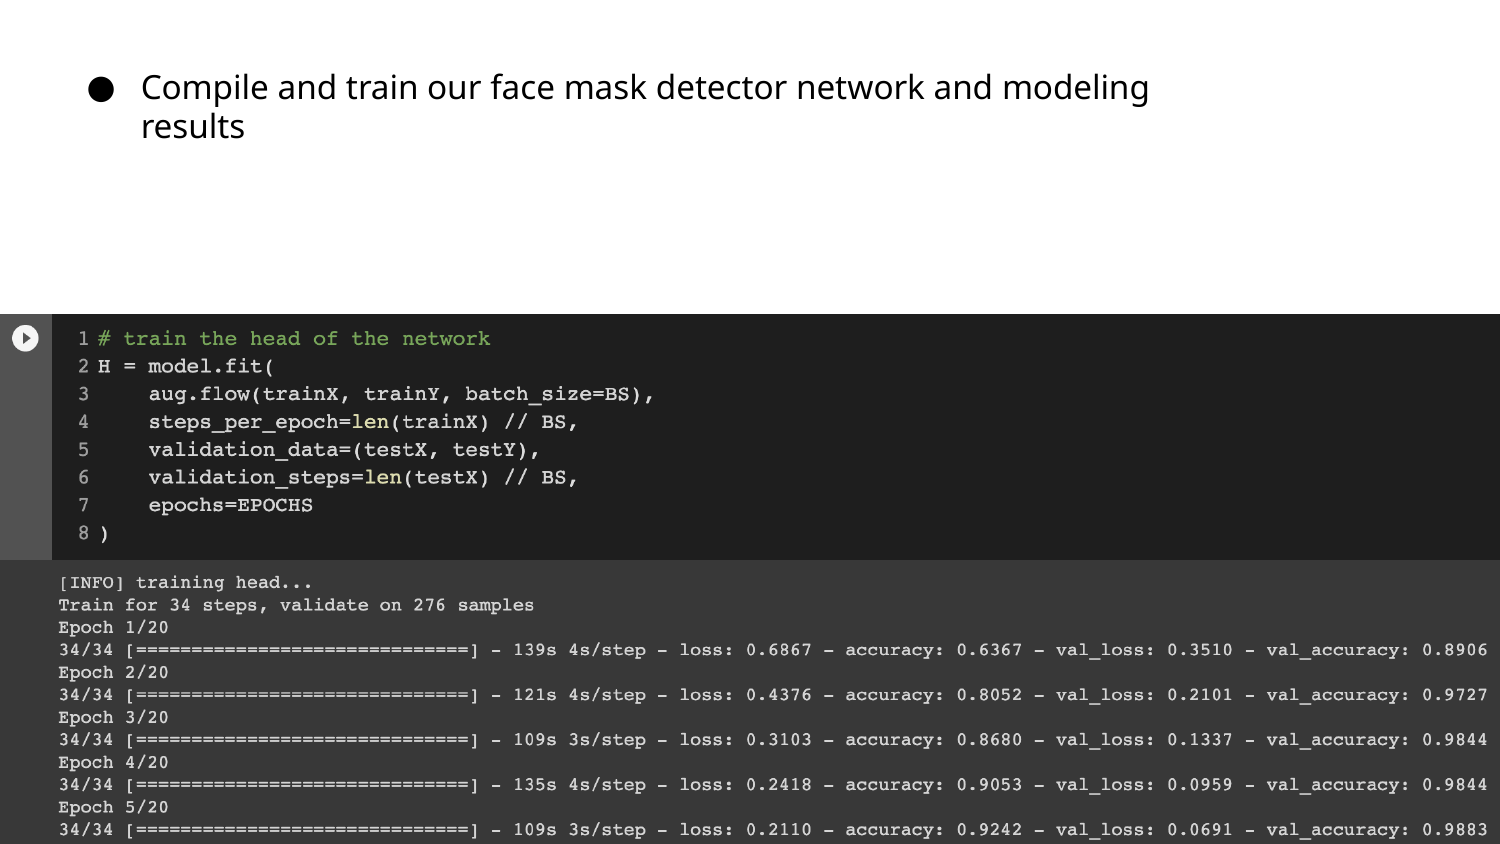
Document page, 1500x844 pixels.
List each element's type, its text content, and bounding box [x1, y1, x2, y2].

picture [0, 314, 1500, 844]
text_box Compile and train our face mask detector network and modeling results [50, 50, 1224, 136]
